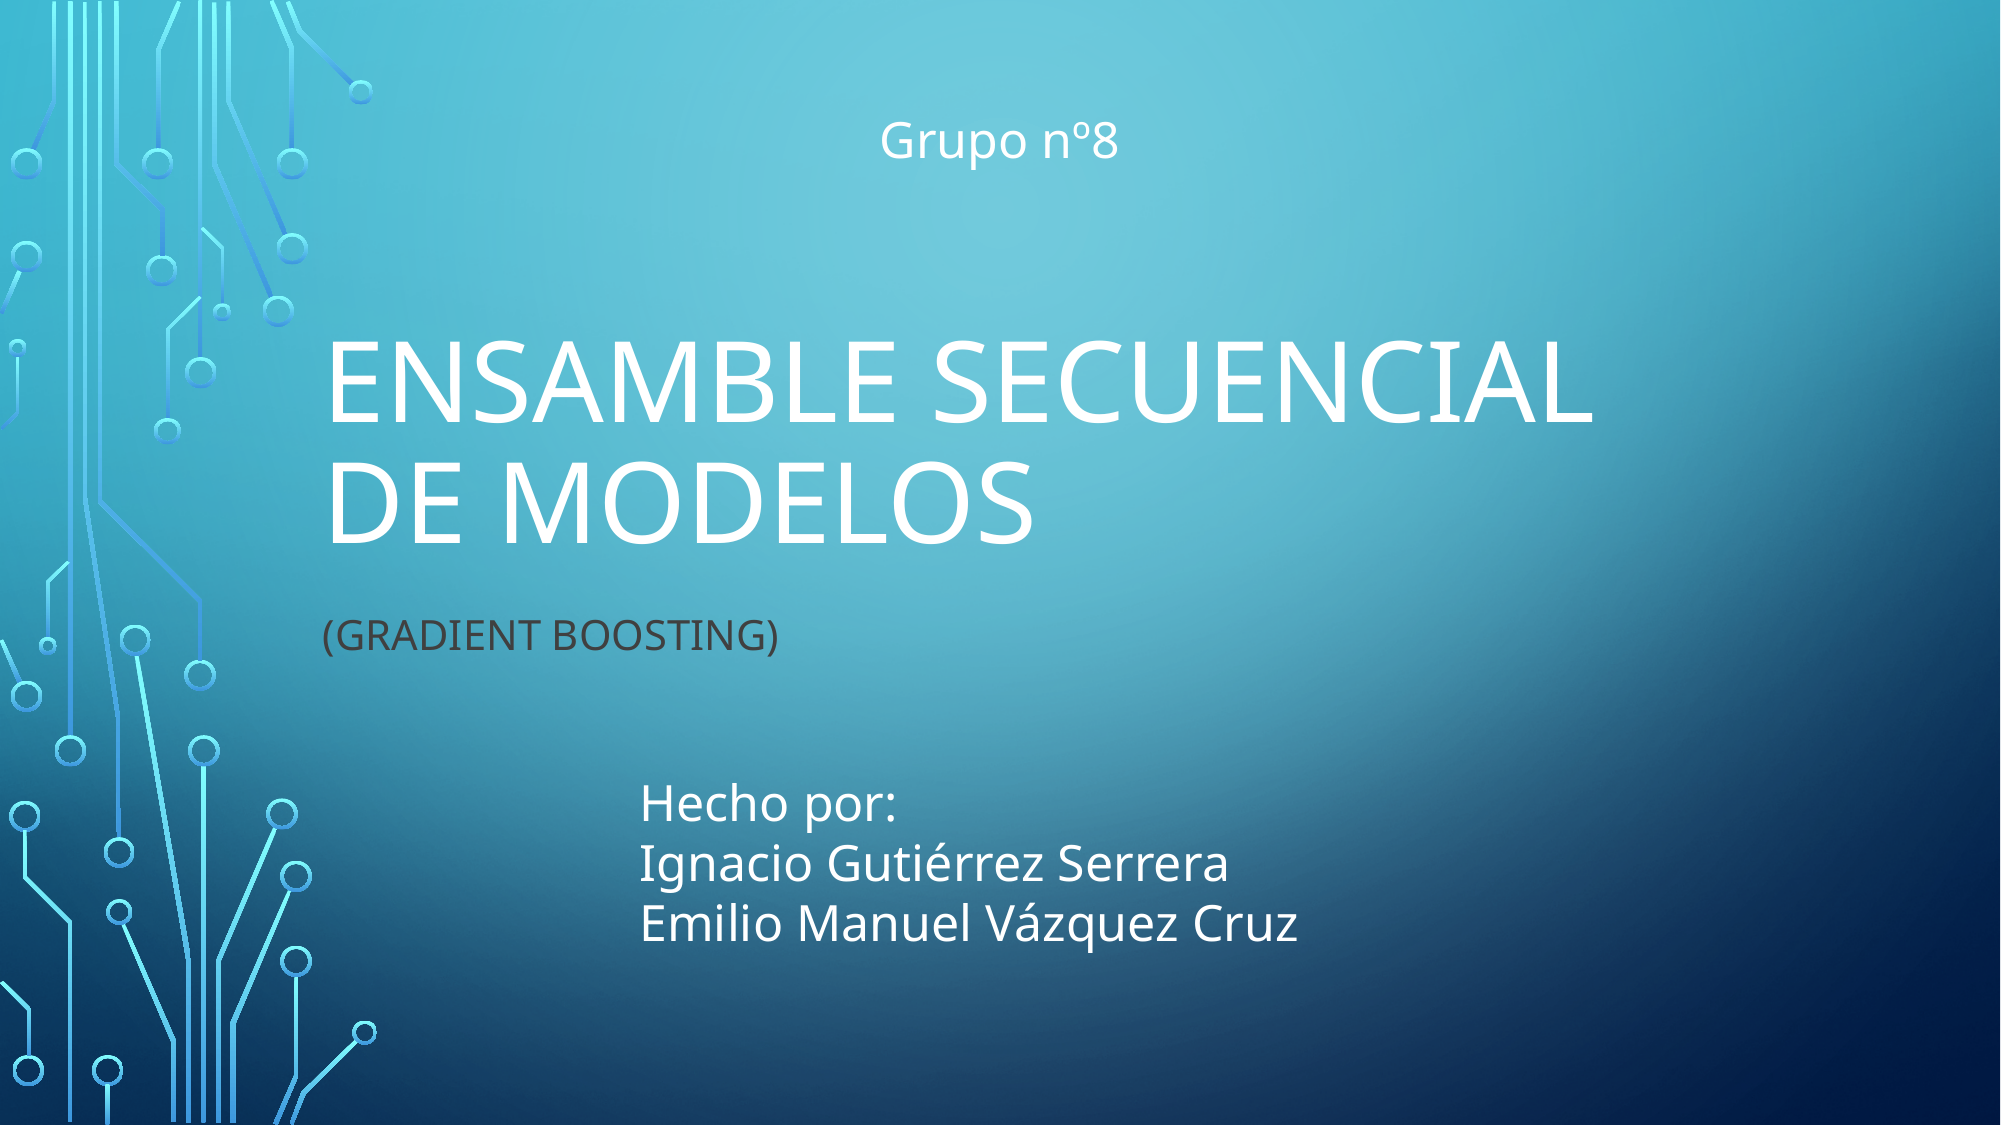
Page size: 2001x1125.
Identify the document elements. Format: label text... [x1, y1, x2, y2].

text_box Hecho por: Ignacio Gutiérrez Serrera Emilio Manuel Vázquez Cruz [624, 763, 1600, 959]
subtitle (Gradient Boosting) [307, 590, 1750, 863]
text_box Grupo nº8 [0, 100, 2000, 176]
title Ensamble Secuencial de Modelos [307, 184, 1750, 576]
